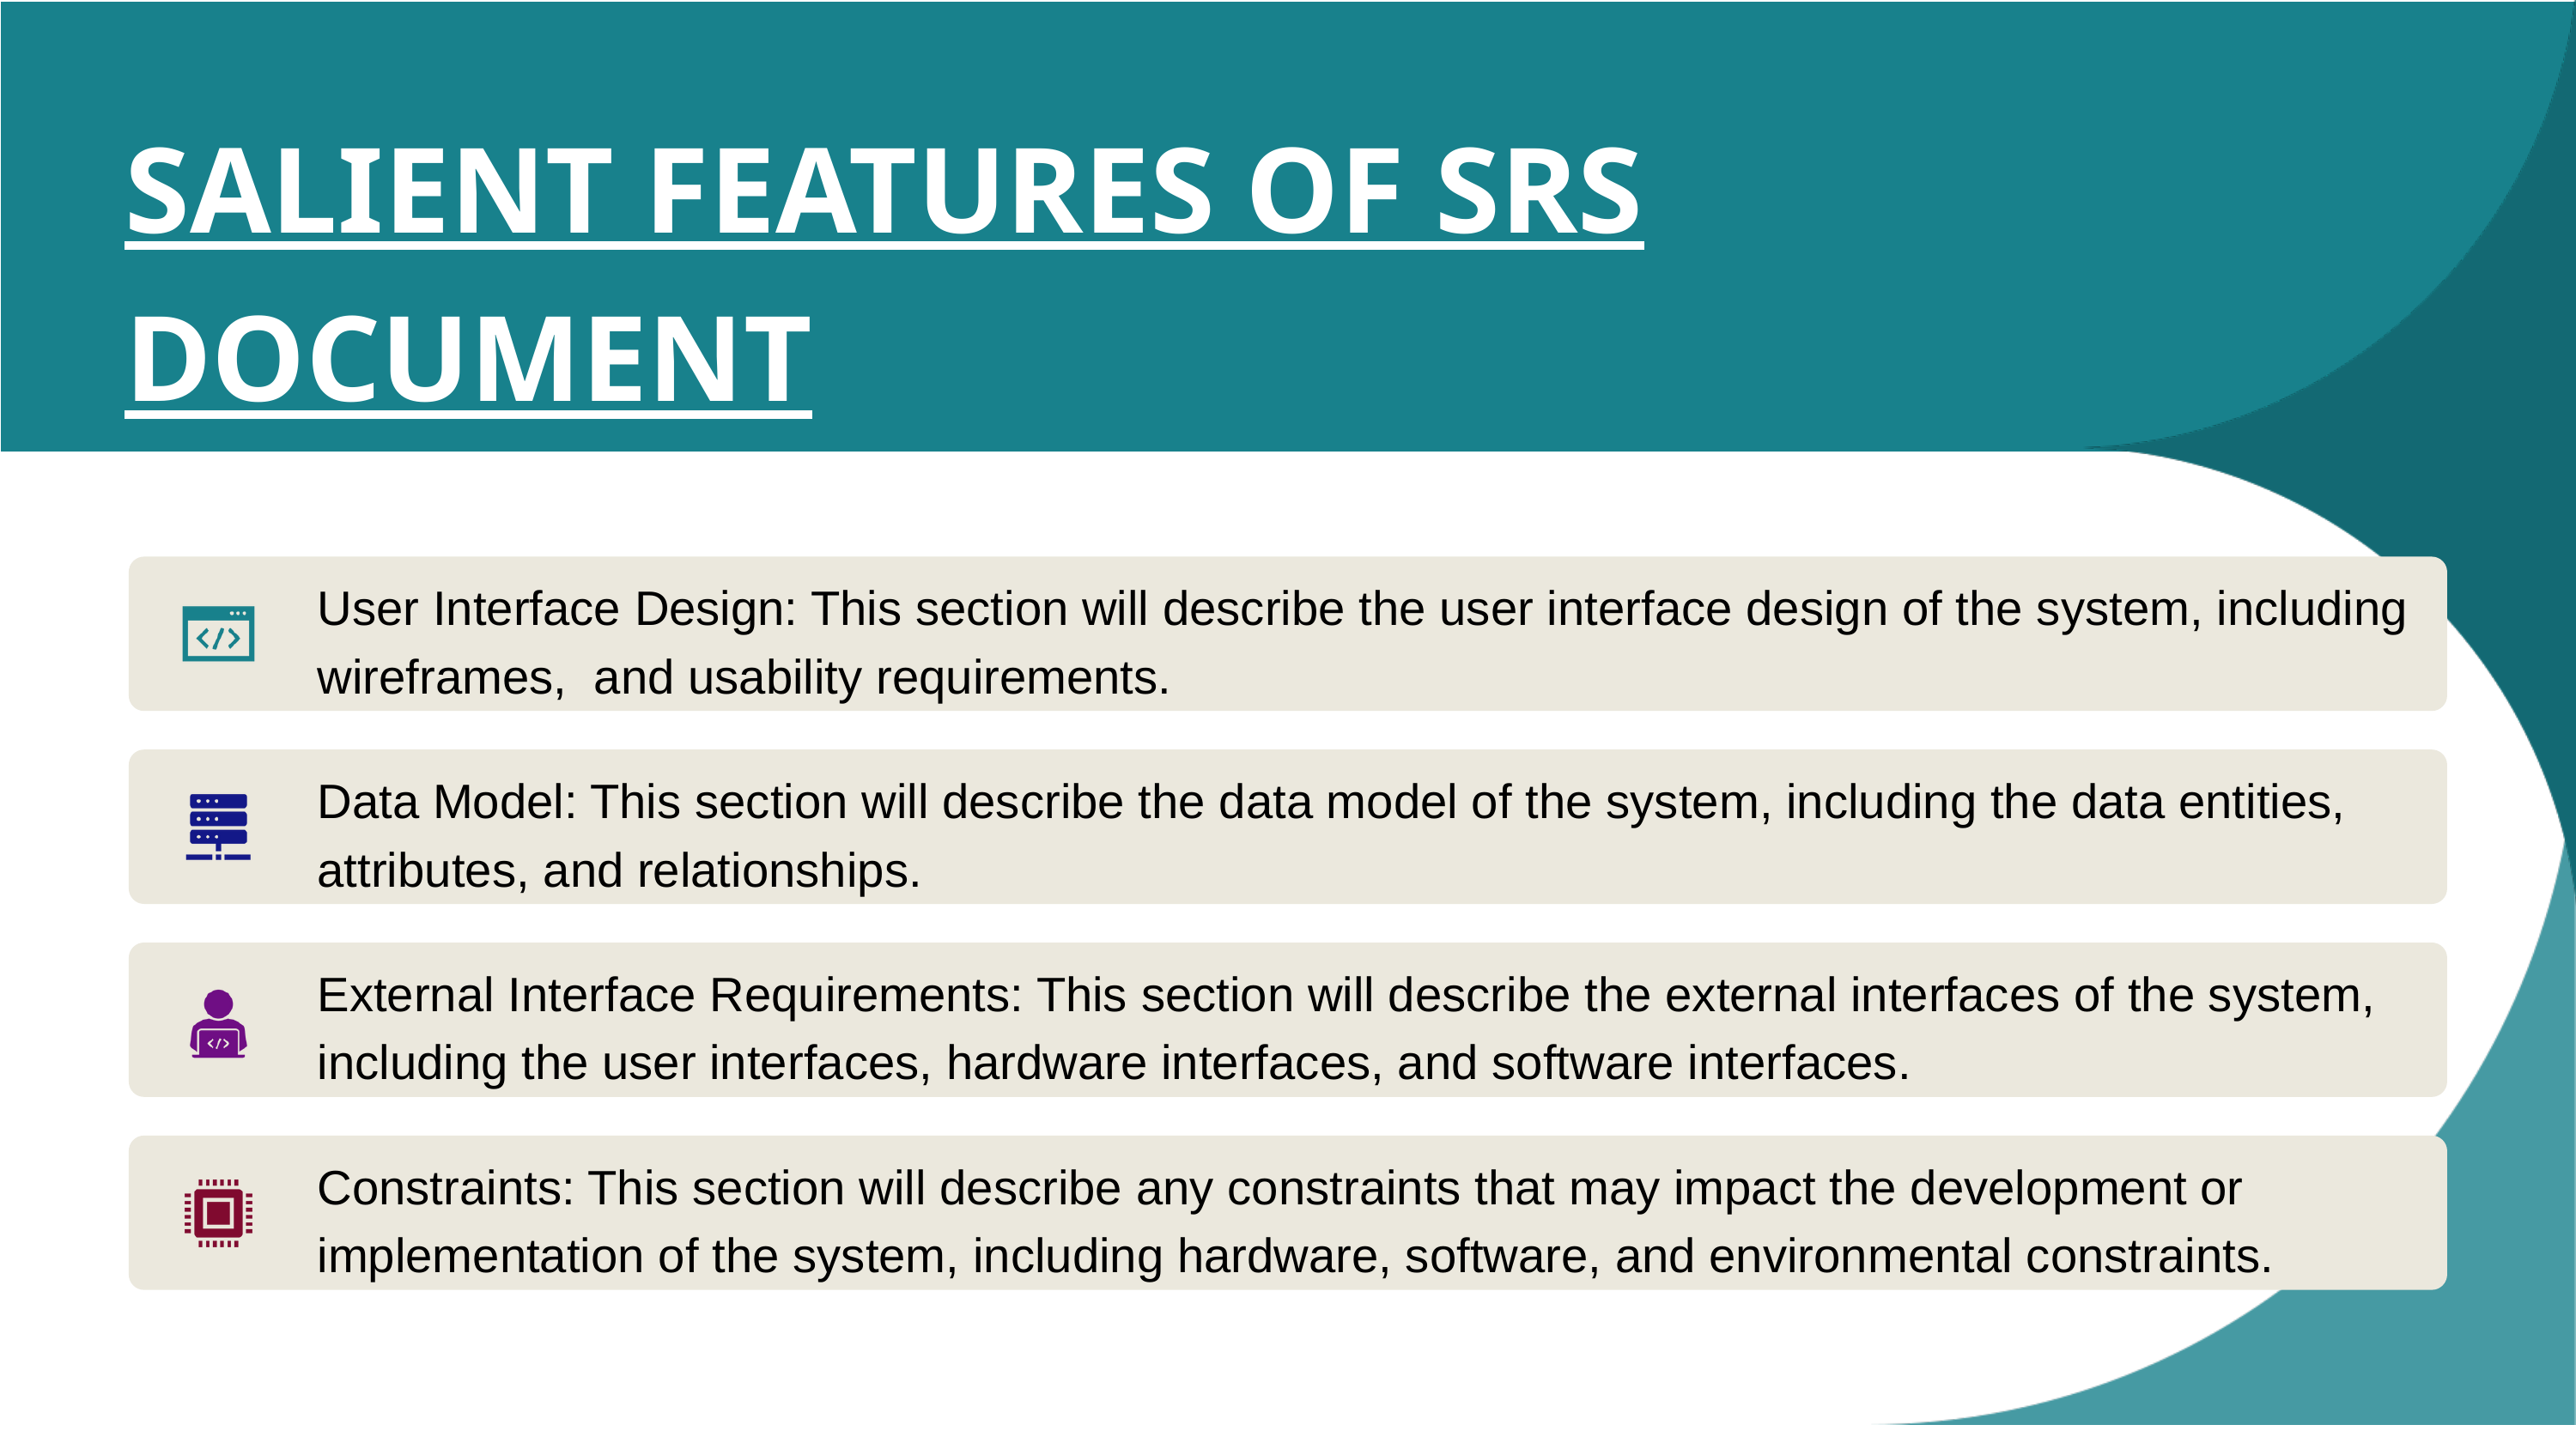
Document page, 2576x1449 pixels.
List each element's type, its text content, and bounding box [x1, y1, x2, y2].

text_box External Interface Requirements: This section will describe the external interfaces of the system, including the user interfaces, hardware interfaces, and software interfaces. [317, 952, 1862, 1090]
text_box [128, 556, 2077, 712]
text_box Constraints: This section will describe any constraints that may impact the development or implementation of the system, including hardware, software, and environmental constraints. [317, 1145, 1862, 1282]
text_box SALIENT FEATURES OF SRS DOCUMENT [125, 88, 2077, 425]
text_box User Interface Design: This section will describe the user interface design of the system, including wireframes, and usability requirements. [317, 567, 2077, 704]
text_box [175, 977, 261, 1063]
text_box [175, 591, 261, 676]
picture [1867, 0, 2576, 1425]
text_box [175, 784, 261, 870]
text_box [128, 749, 2077, 905]
text_box [128, 943, 1862, 1097]
text_box Data Model: This section will describe the data model of the system, including the data entities, attributes, and relationships. [317, 760, 2077, 897]
text_box [175, 1170, 261, 1256]
text_box [1, 2, 2078, 452]
text_box [128, 1135, 1862, 1290]
